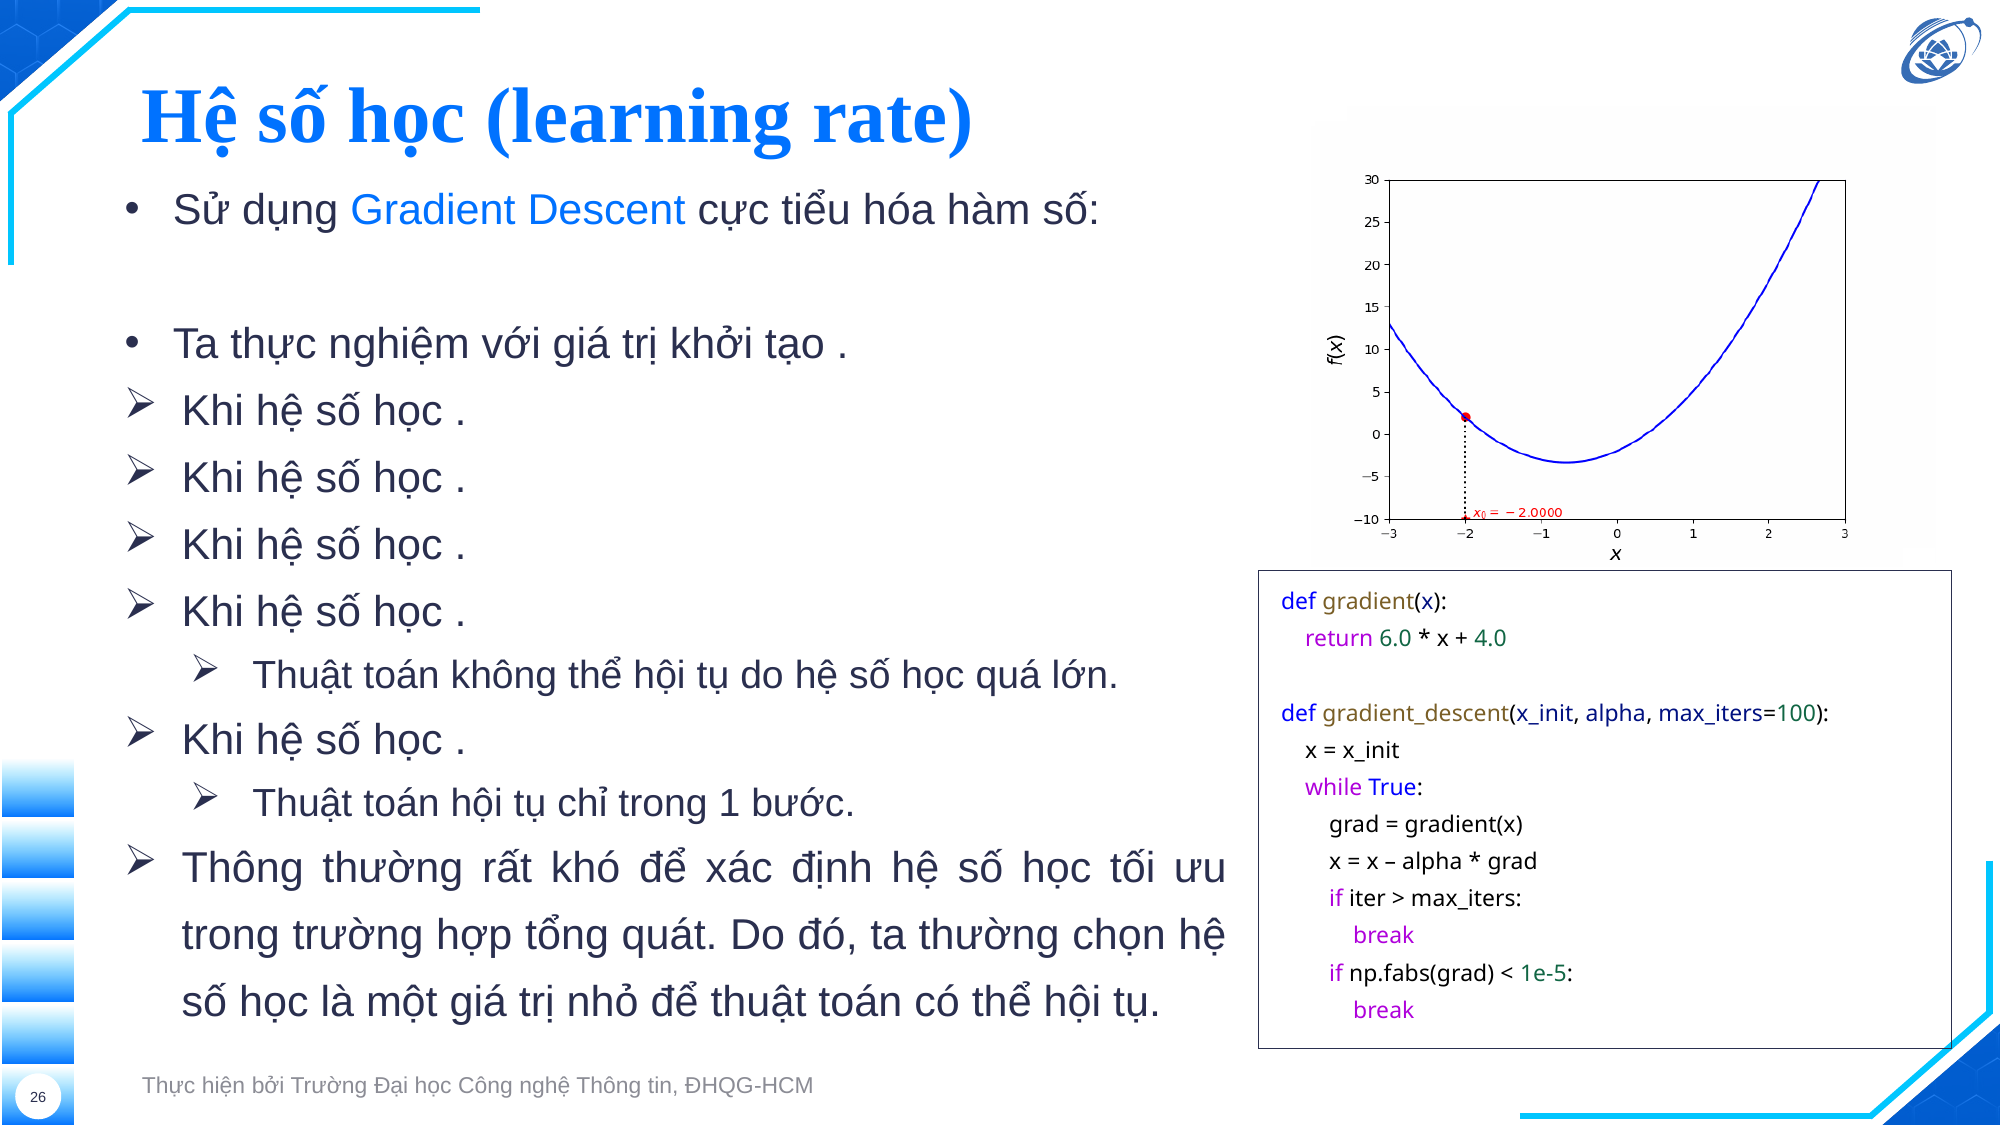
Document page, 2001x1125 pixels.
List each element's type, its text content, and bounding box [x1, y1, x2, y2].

title Hệ số học (learning rate) [126, 36, 1863, 166]
picture [1311, 106, 1936, 567]
text_box def gradient(x): return 6.0 * x + 4.0 def gradient_descent(x_init, alpha, max_iters=100): x = x_init while True: grad = gradient(x) x = x – alpha * grad if iter > max_iters: break if np.fabs(grad) < 1e-5: break [1258, 570, 1952, 1049]
footer Thực hiện bởi Trường Đại học Công nghệ Thông tin, ĐHQG-HCM [126, 1062, 835, 1106]
slide_number 26 [9, 1067, 67, 1125]
